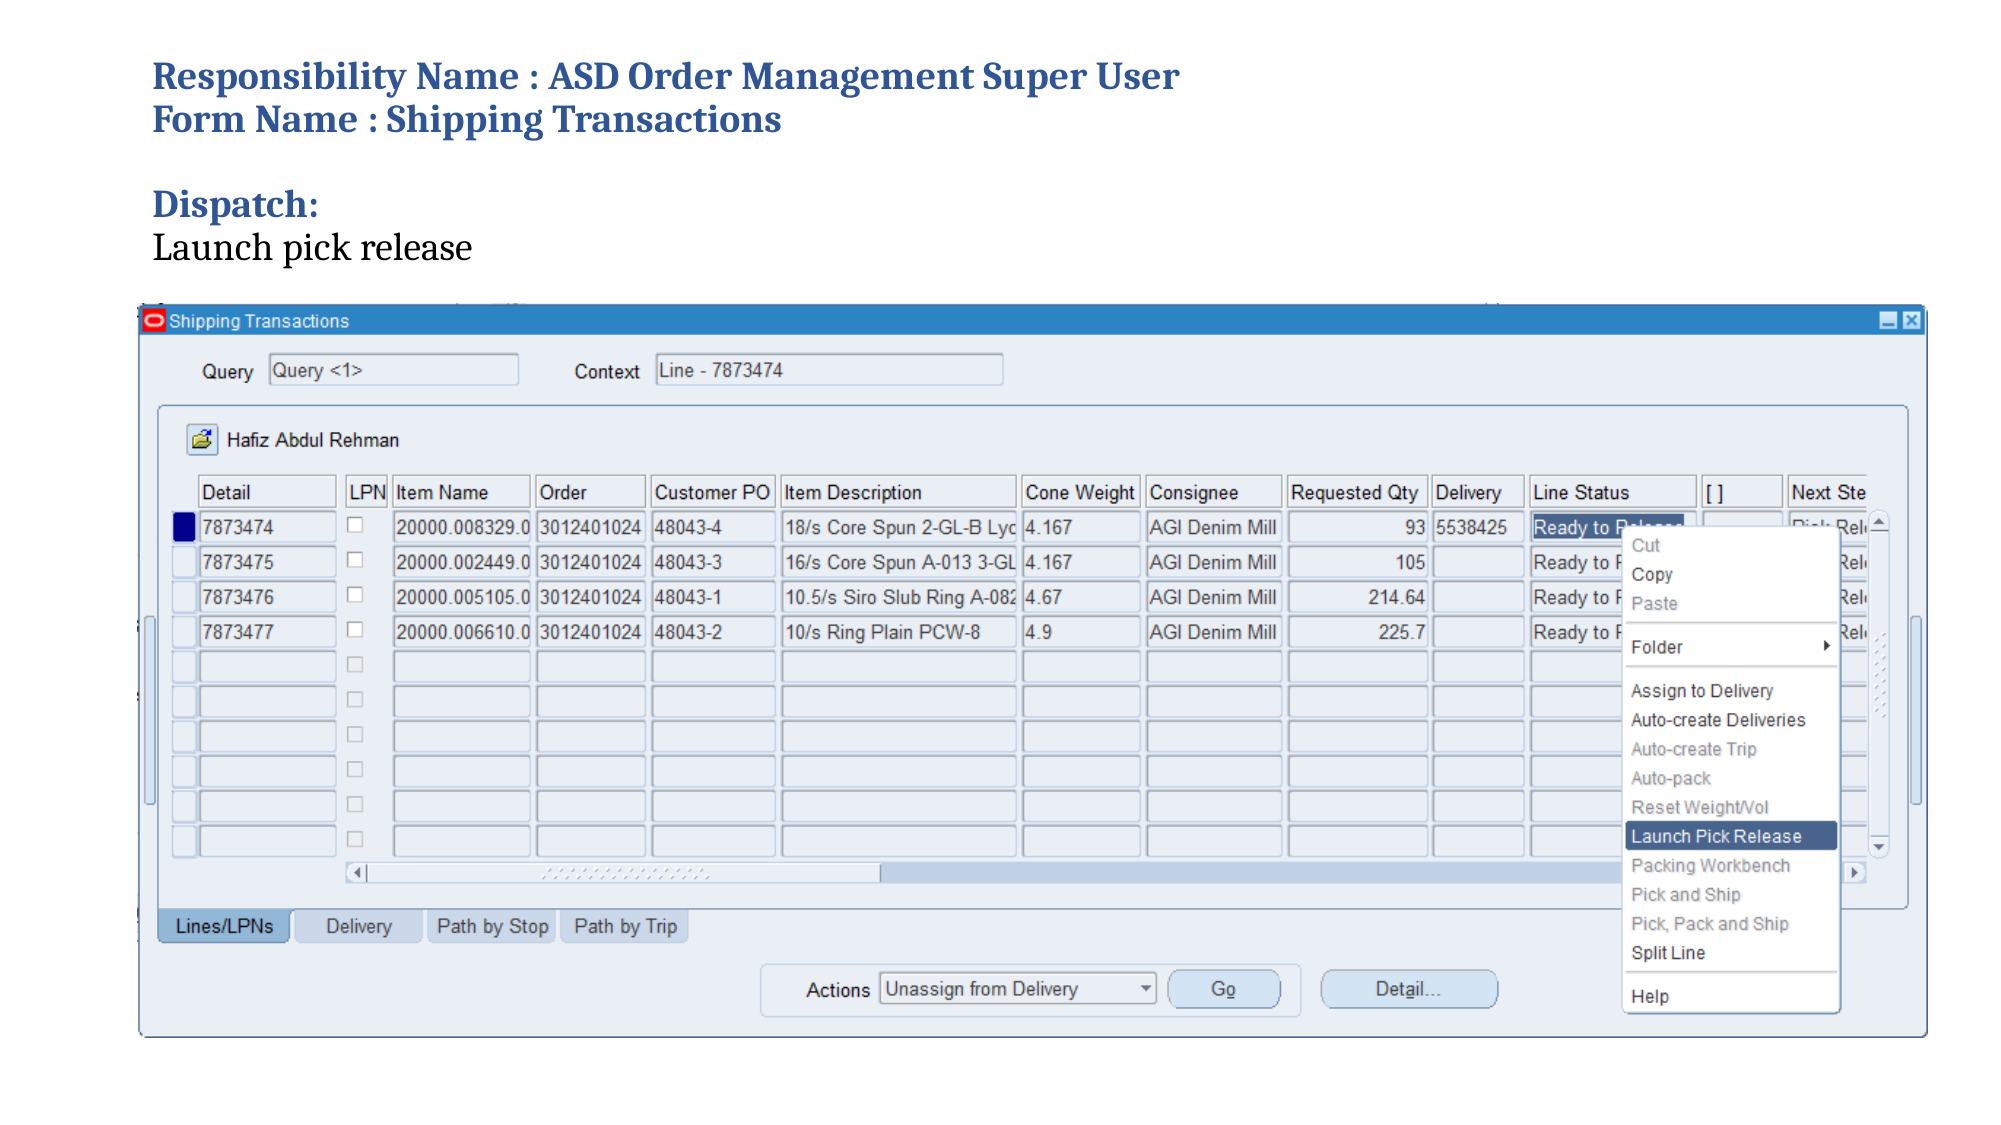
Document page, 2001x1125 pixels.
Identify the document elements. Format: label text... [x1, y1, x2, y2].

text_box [137, 303, 1928, 1038]
title Responsibility Name : ASD Order Management Super User Form Name : Shipping Transactions Dispatch: Launch pick release [137, 47, 1863, 303]
